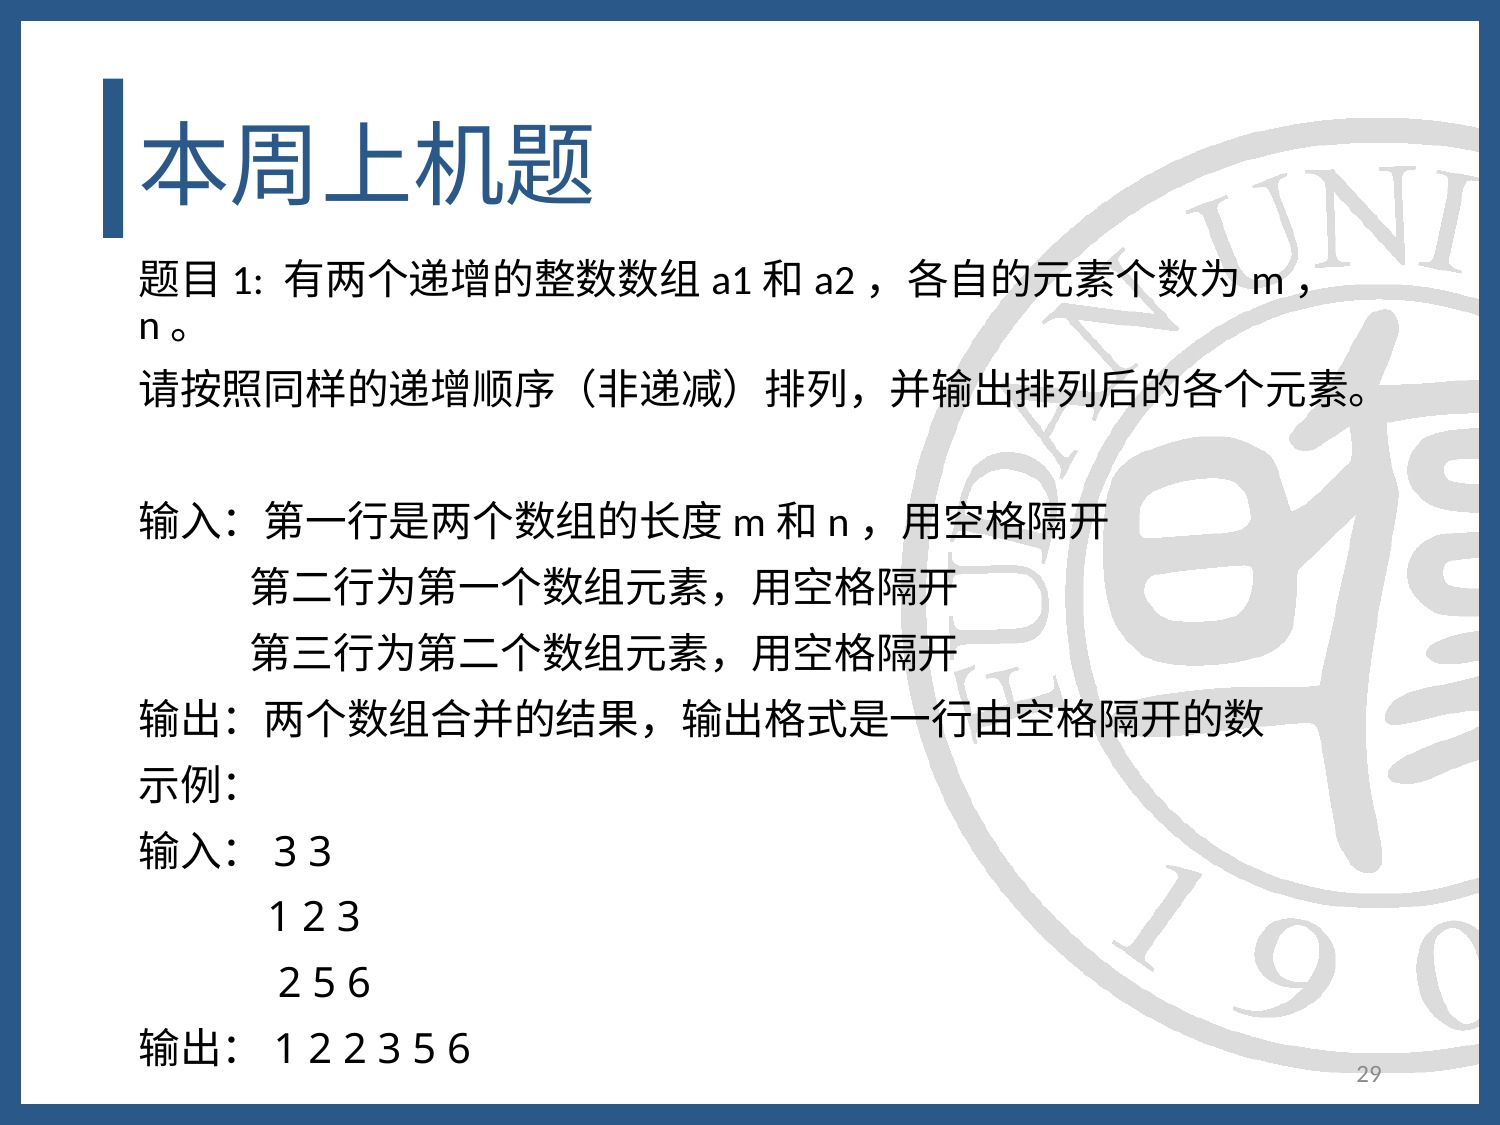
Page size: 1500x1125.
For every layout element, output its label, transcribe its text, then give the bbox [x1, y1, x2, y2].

text_box [493, 513, 1027, 620]
list 题目1: 有两个递增的整数数组a1和a2，各自的元素个数为m，n。 请按照同样的递增顺序（非递减）排列，并输出排列后的各个元素。 输入：第一行是两个数组的长度m和n，用空格隔开 第二行为第一个数组元素，用空格隔开 第三行为第二个数组元素，用空格隔开 输出：两个数组合并的结果，输出格式是一行由空格隔开的数 示例： 输入：3 3 1 2 3 2 5 6 输出：1 2 2 3 5 6 [123, 250, 1383, 773]
slide_number 29 [1059, 1042, 1397, 1103]
title 本周上机题 [123, 59, 1397, 278]
